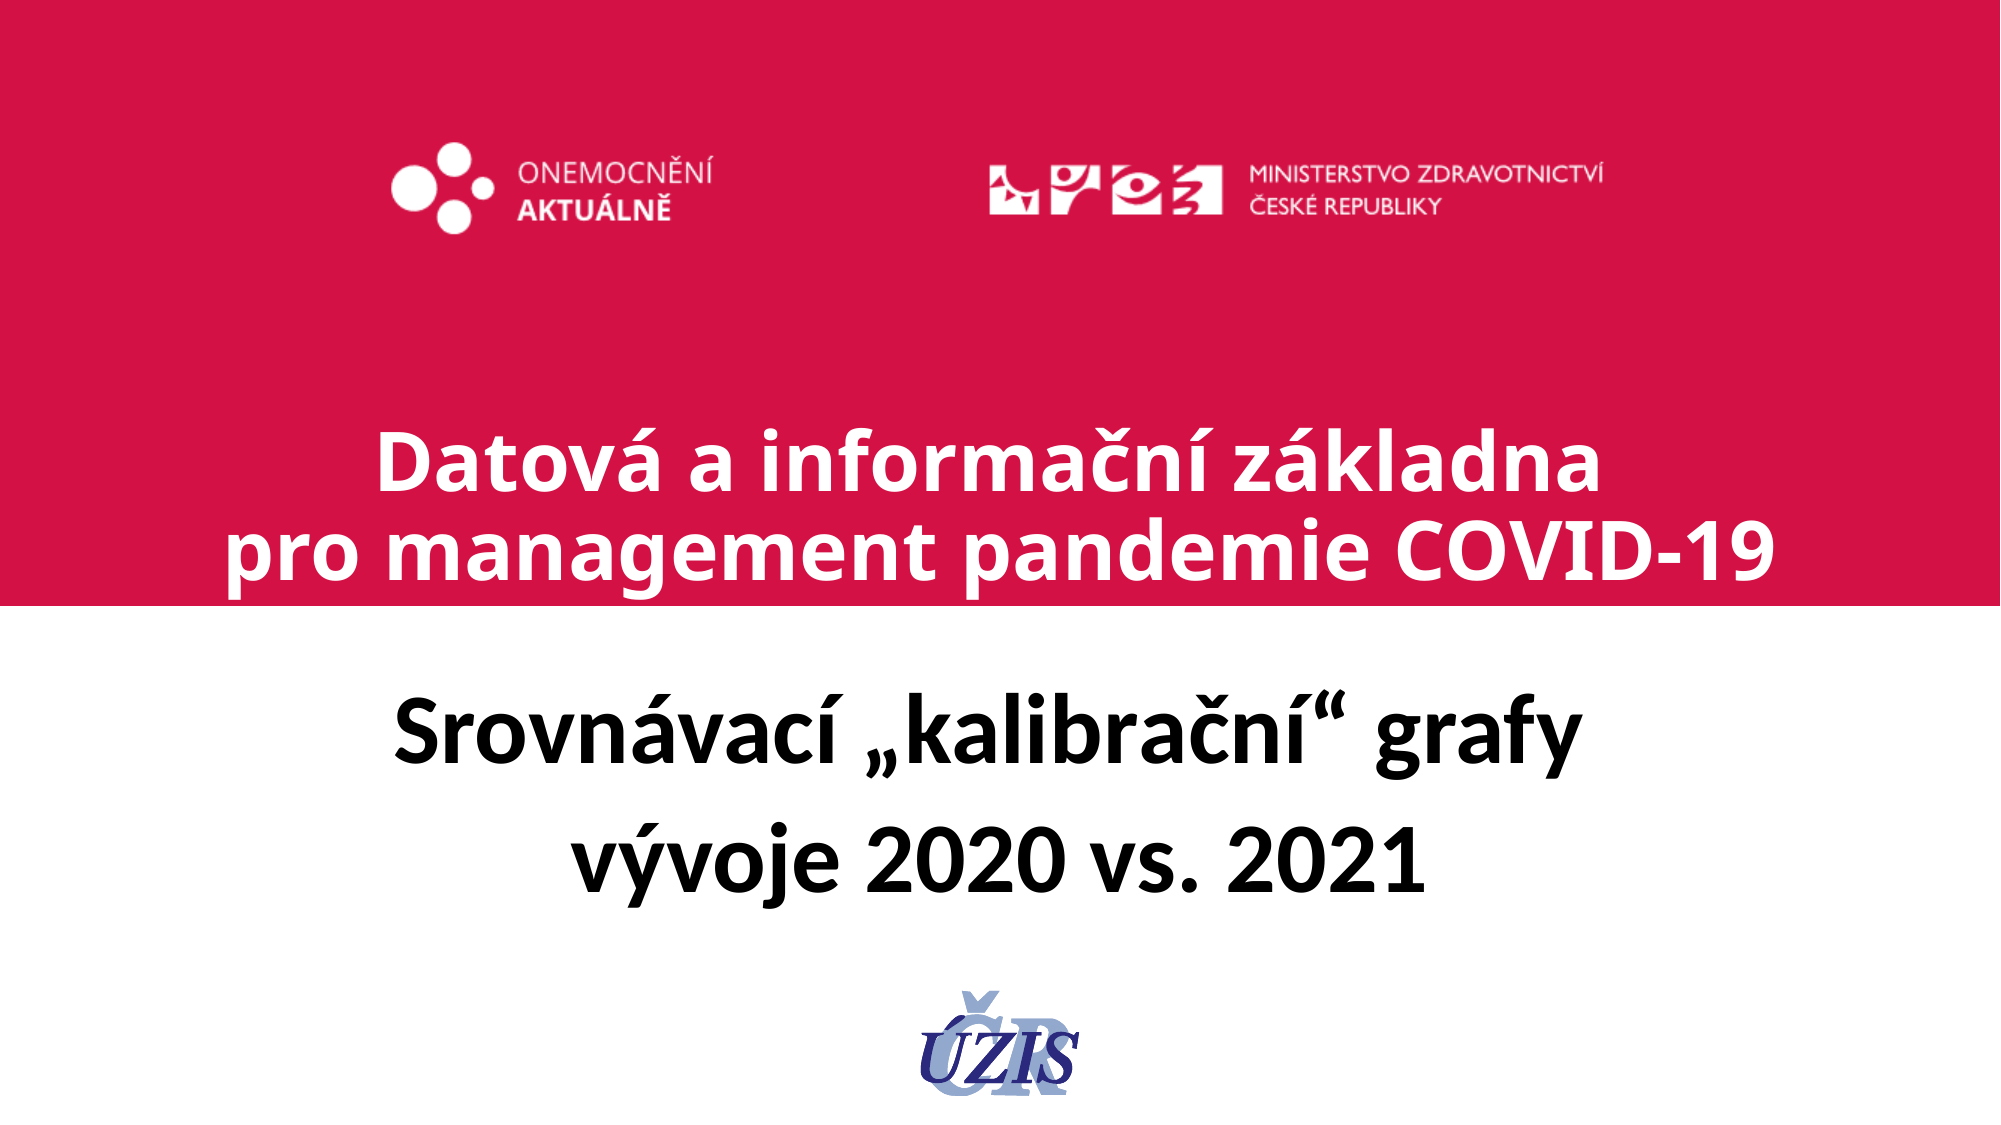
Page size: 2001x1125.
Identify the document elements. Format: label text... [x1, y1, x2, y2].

title Datová a informační základna pro management pandemie COVID-19 [0, 410, 2000, 606]
subtitle Srovnávací „kalibrační“ grafy vývoje 2020 vs. 2021 [23, 605, 1977, 986]
